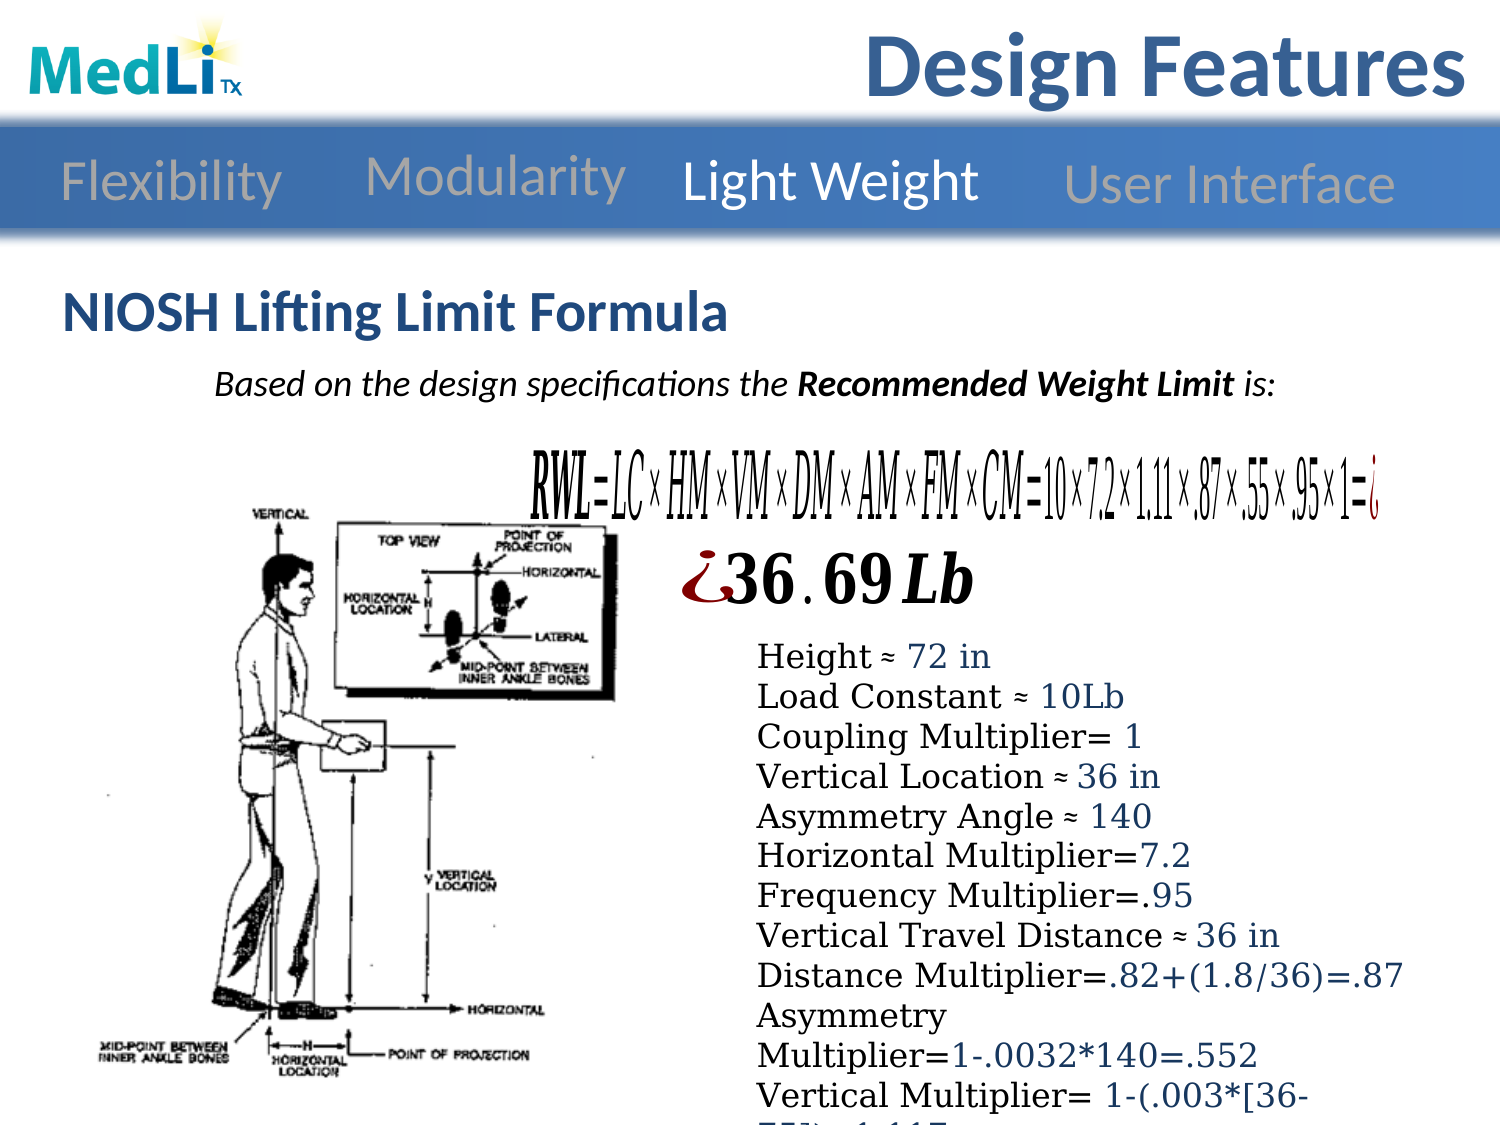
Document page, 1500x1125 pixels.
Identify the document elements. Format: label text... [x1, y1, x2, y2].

text_box User Interface [1048, 137, 1418, 223]
text_box Flexibility [45, 135, 416, 220]
picture [87, 495, 651, 1088]
text_box [0, 125, 1500, 230]
text_box Based on the design specifications the Recommended Weight Limit is: [199, 351, 1300, 412]
text_box Light Weight [668, 135, 1038, 220]
picture [22, 0, 251, 113]
text_box Design Features [849, 0, 1488, 109]
text_box Modularity [350, 129, 688, 215]
text_box NIOSH Lifting Limit Formula [48, 265, 745, 351]
